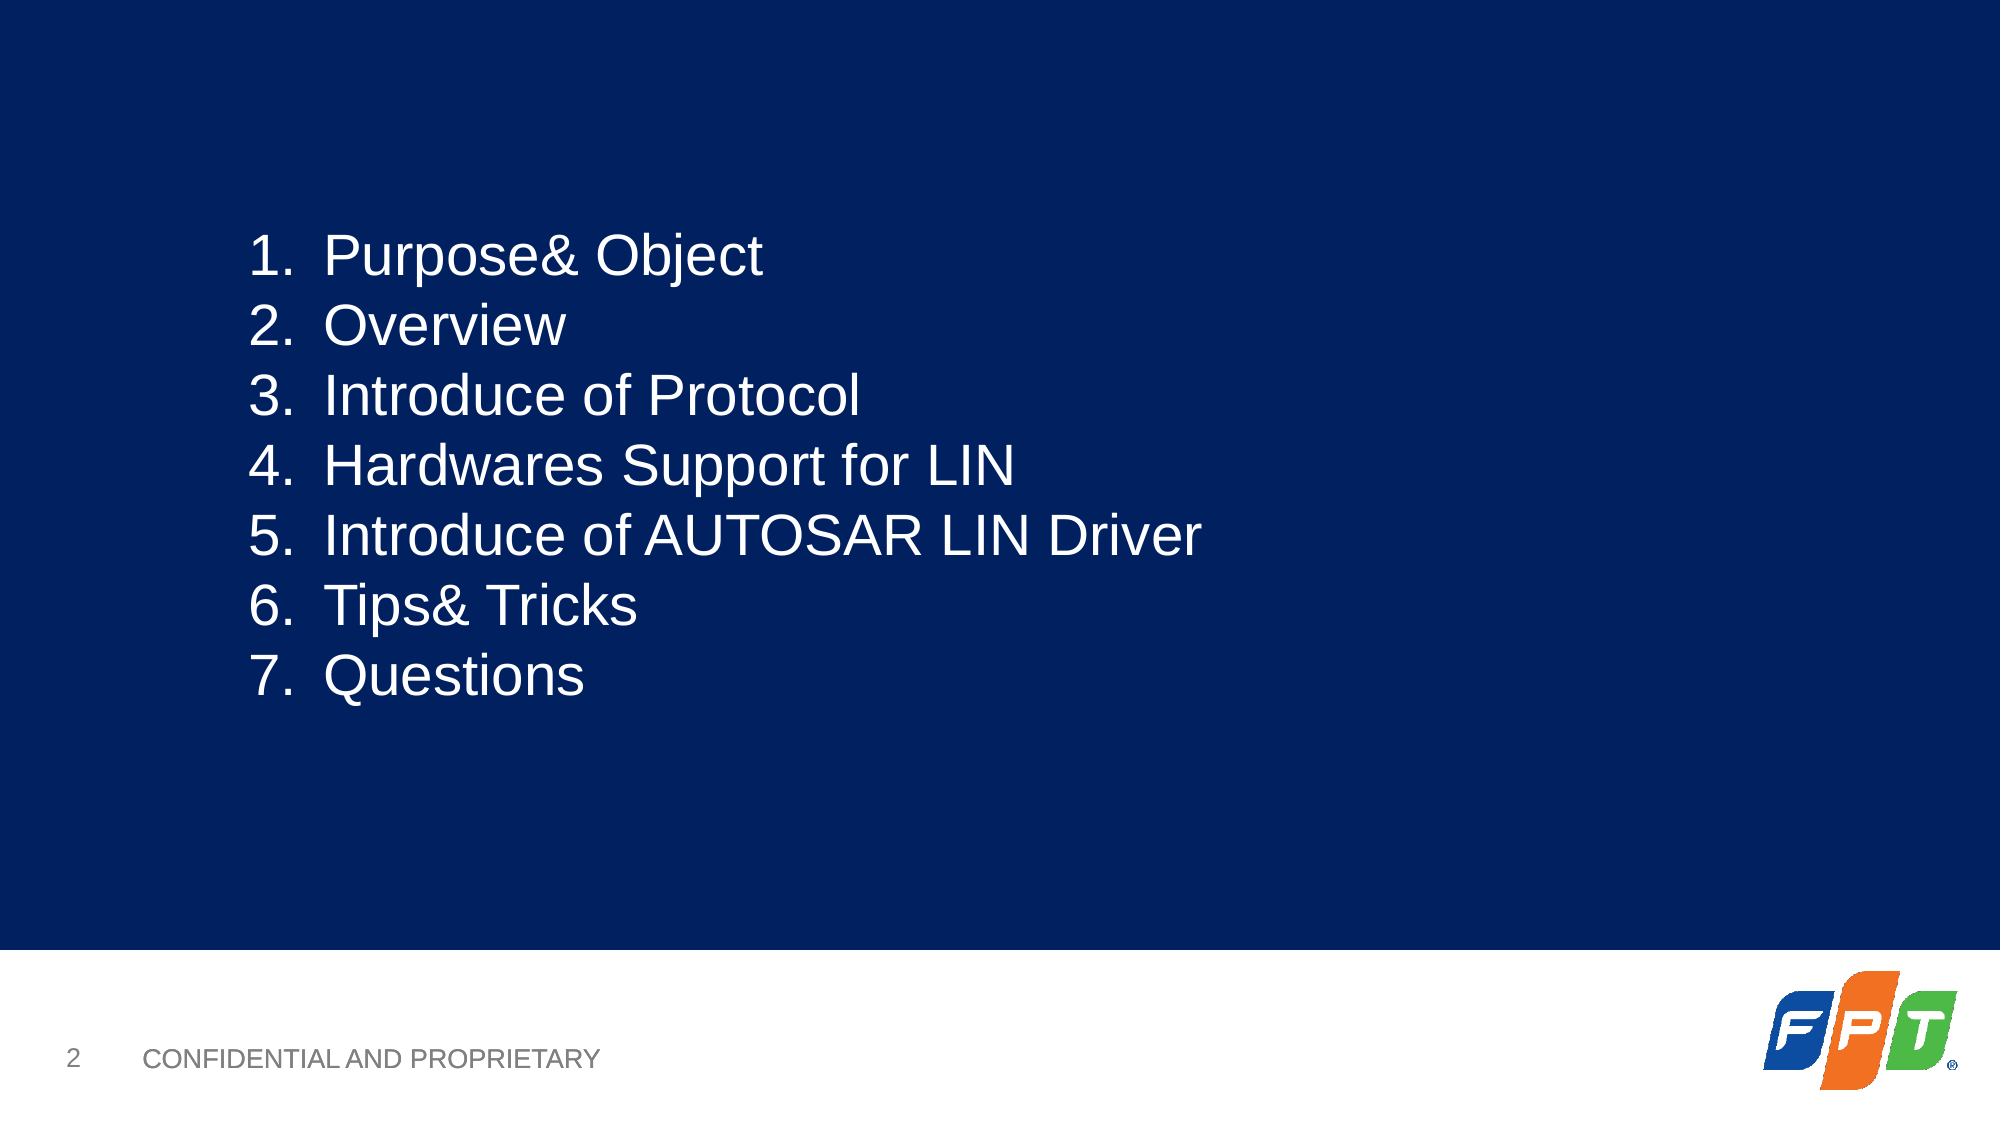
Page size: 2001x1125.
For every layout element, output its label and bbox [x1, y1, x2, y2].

picture [1760, 970, 1958, 1091]
